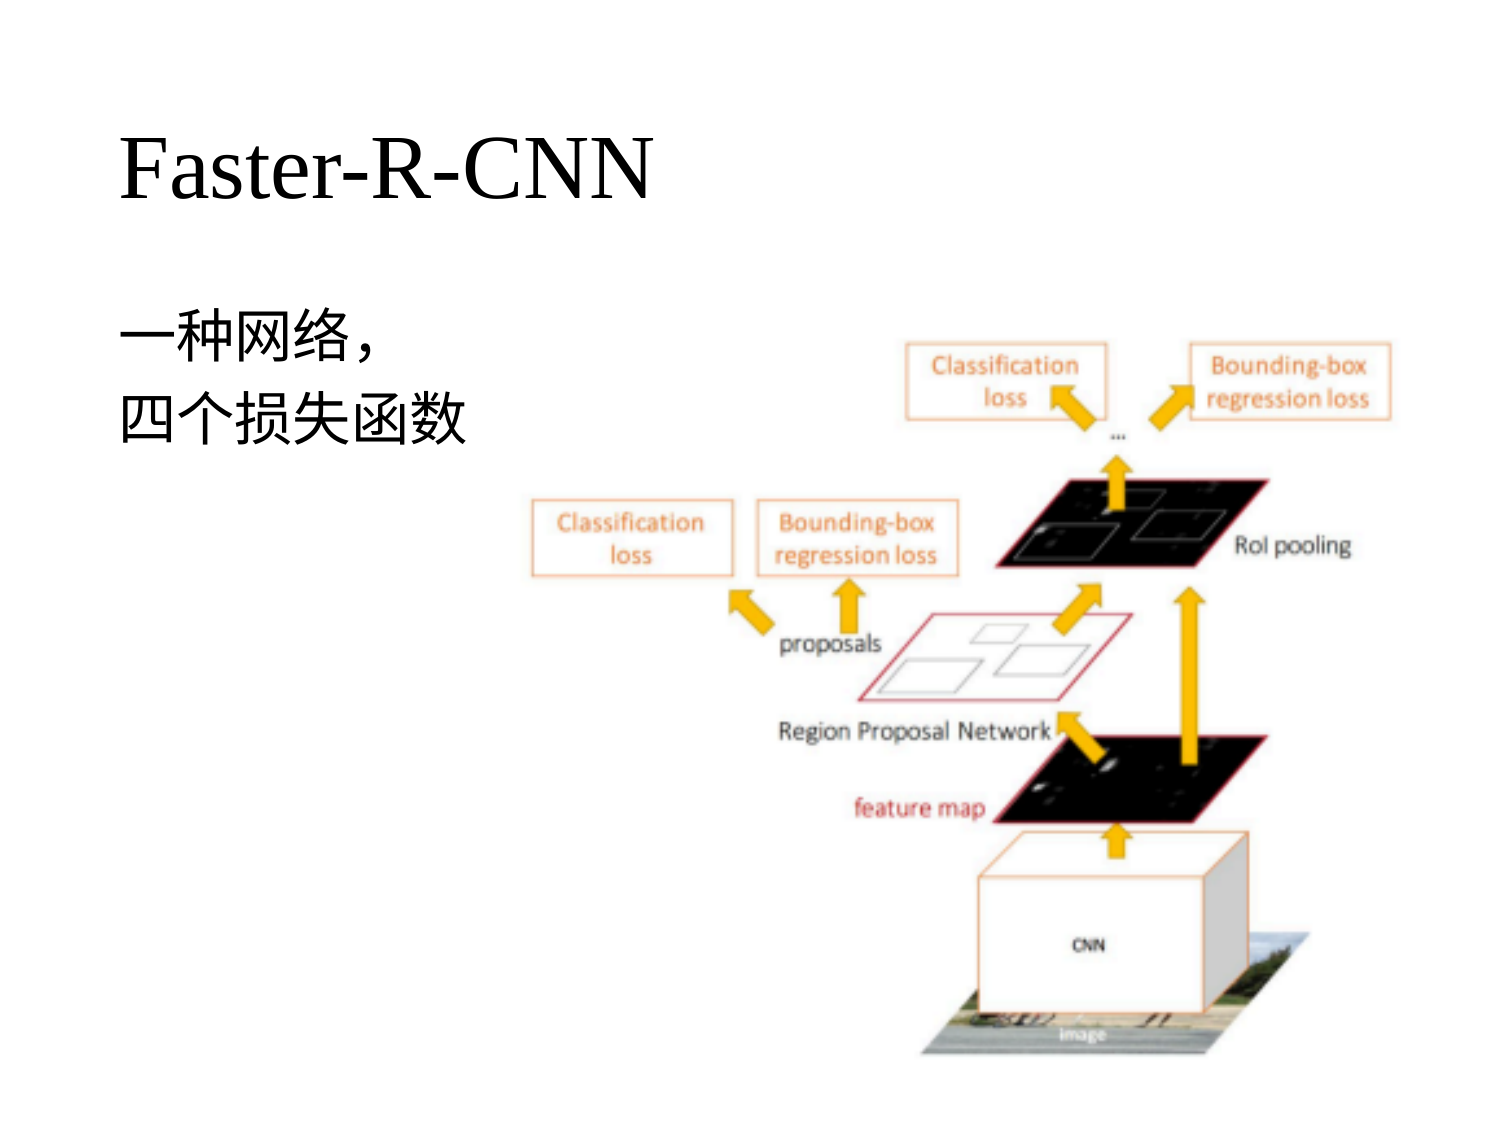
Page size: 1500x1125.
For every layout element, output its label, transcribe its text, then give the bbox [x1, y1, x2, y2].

list 一种网络， 四个损失函数 [103, 299, 509, 1014]
picture [509, 230, 1473, 1125]
title Faster-R-CNN [103, 59, 1397, 278]
